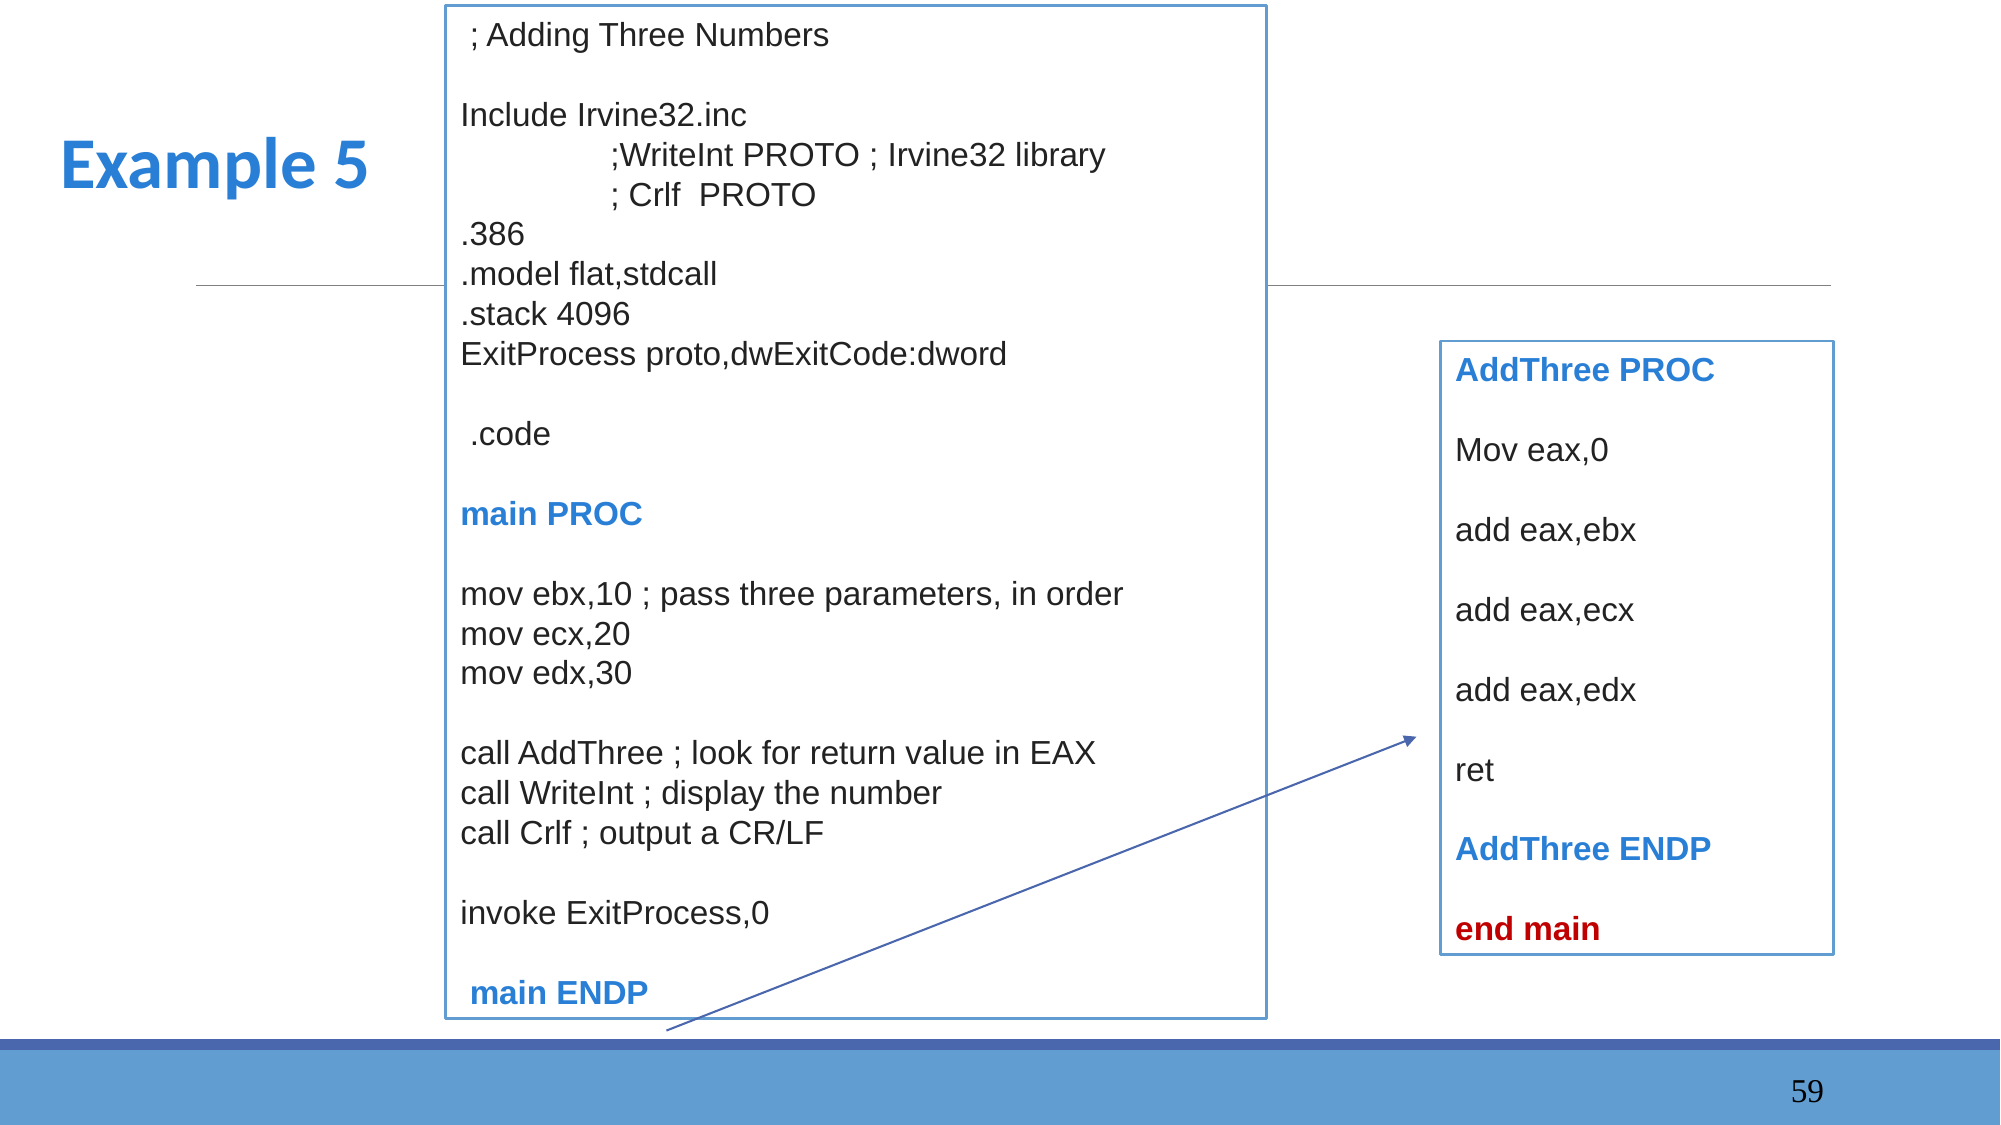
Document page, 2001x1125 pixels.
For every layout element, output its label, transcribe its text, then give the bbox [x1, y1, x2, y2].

text_box Example 5 [45, 108, 386, 211]
slide_number 60 [1624, 1059, 1840, 1120]
text_box AddThree PROC Mov eax,0 add eax,ebx add eax,ecx add eax,edx ret AddThree ENDP end main [1439, 340, 1835, 956]
text_box ; Adding Three Numbers Include Irvine32.inc ;WriteInt PROTO ; Irvine32 library ; Crlf PROTO .386 .model flat,stdcall .stack 4096 ExitProcess proto,dwExitCode:dword .code main PROC mov ebx,10 ; pass three parameters, in order mov ecx,20 mov edx,30 call AddThree ; look for return value in EAX call WriteInt ; display the number call Crlf ; output a CR/LF invoke ExitProcess,0 main ENDP [444, 4, 1268, 1020]
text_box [665, 736, 1417, 1032]
